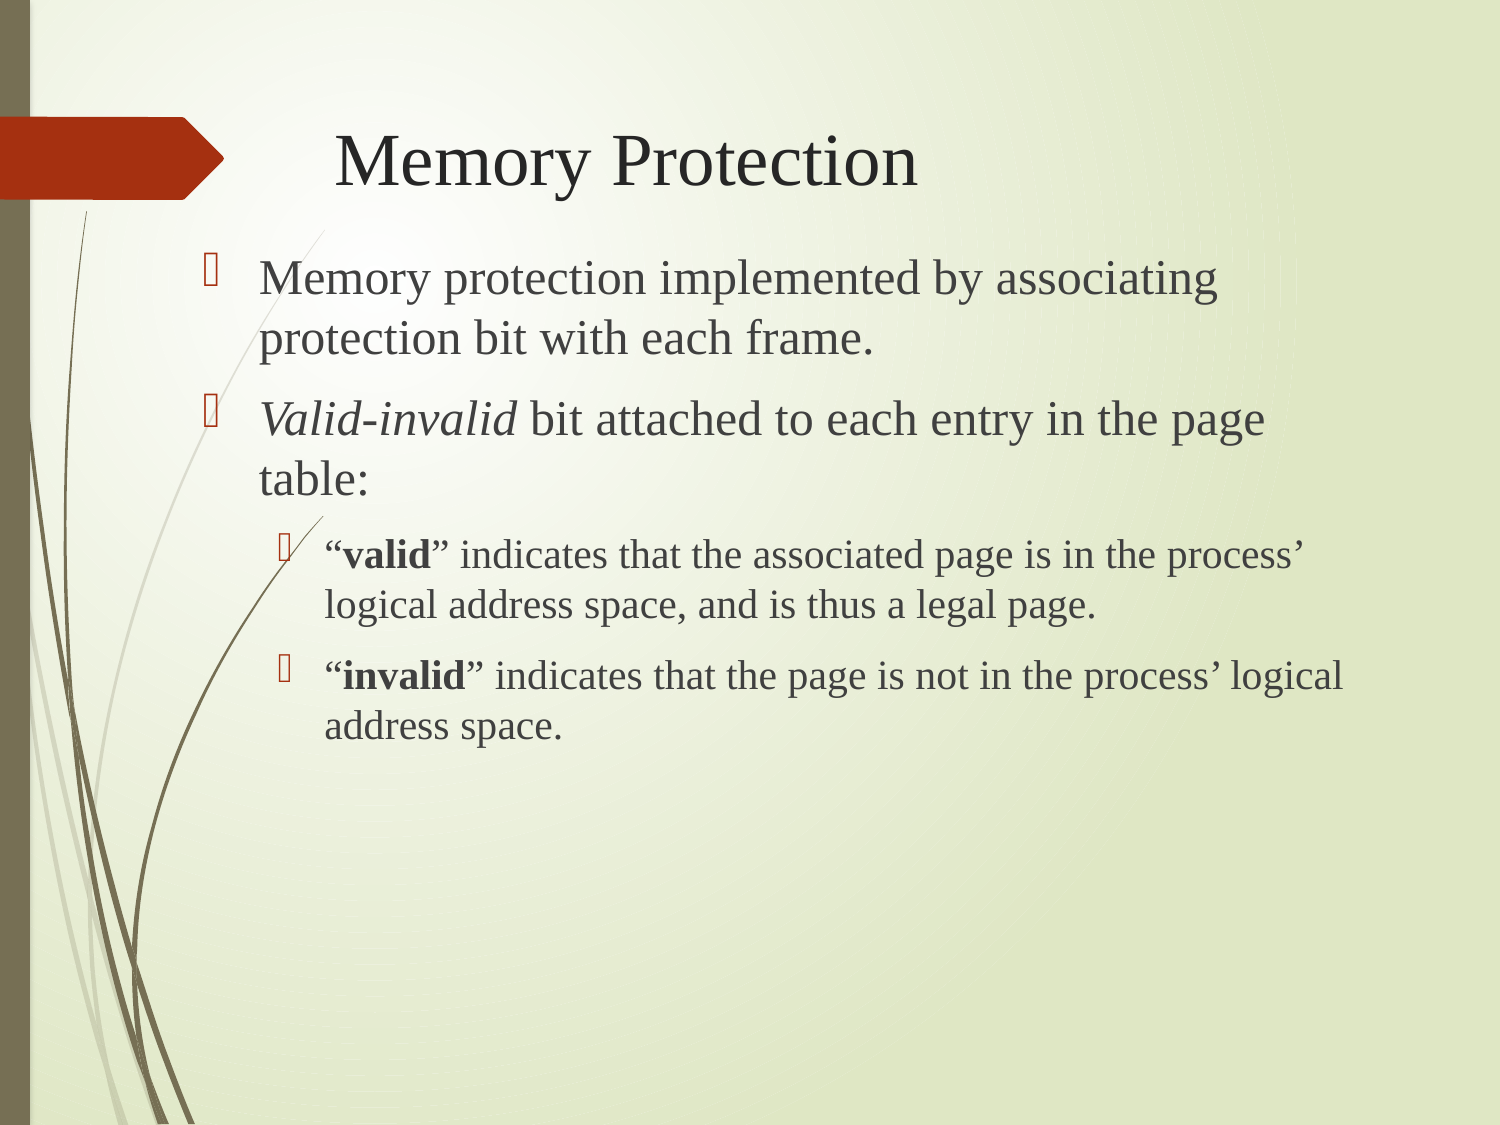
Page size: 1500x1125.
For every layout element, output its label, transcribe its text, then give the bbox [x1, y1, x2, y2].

list Memory protection implemented by associating protection bit with each frame. Valid-invalid bit attached to each entry in the page table: “valid” indicates that the associated page is in the process’ logical address space, and is thus a legal page. “invalid” indicates that the page is not in the process’ logical address space. [187, 237, 1400, 970]
title Memory Protection [319, 102, 1400, 237]
